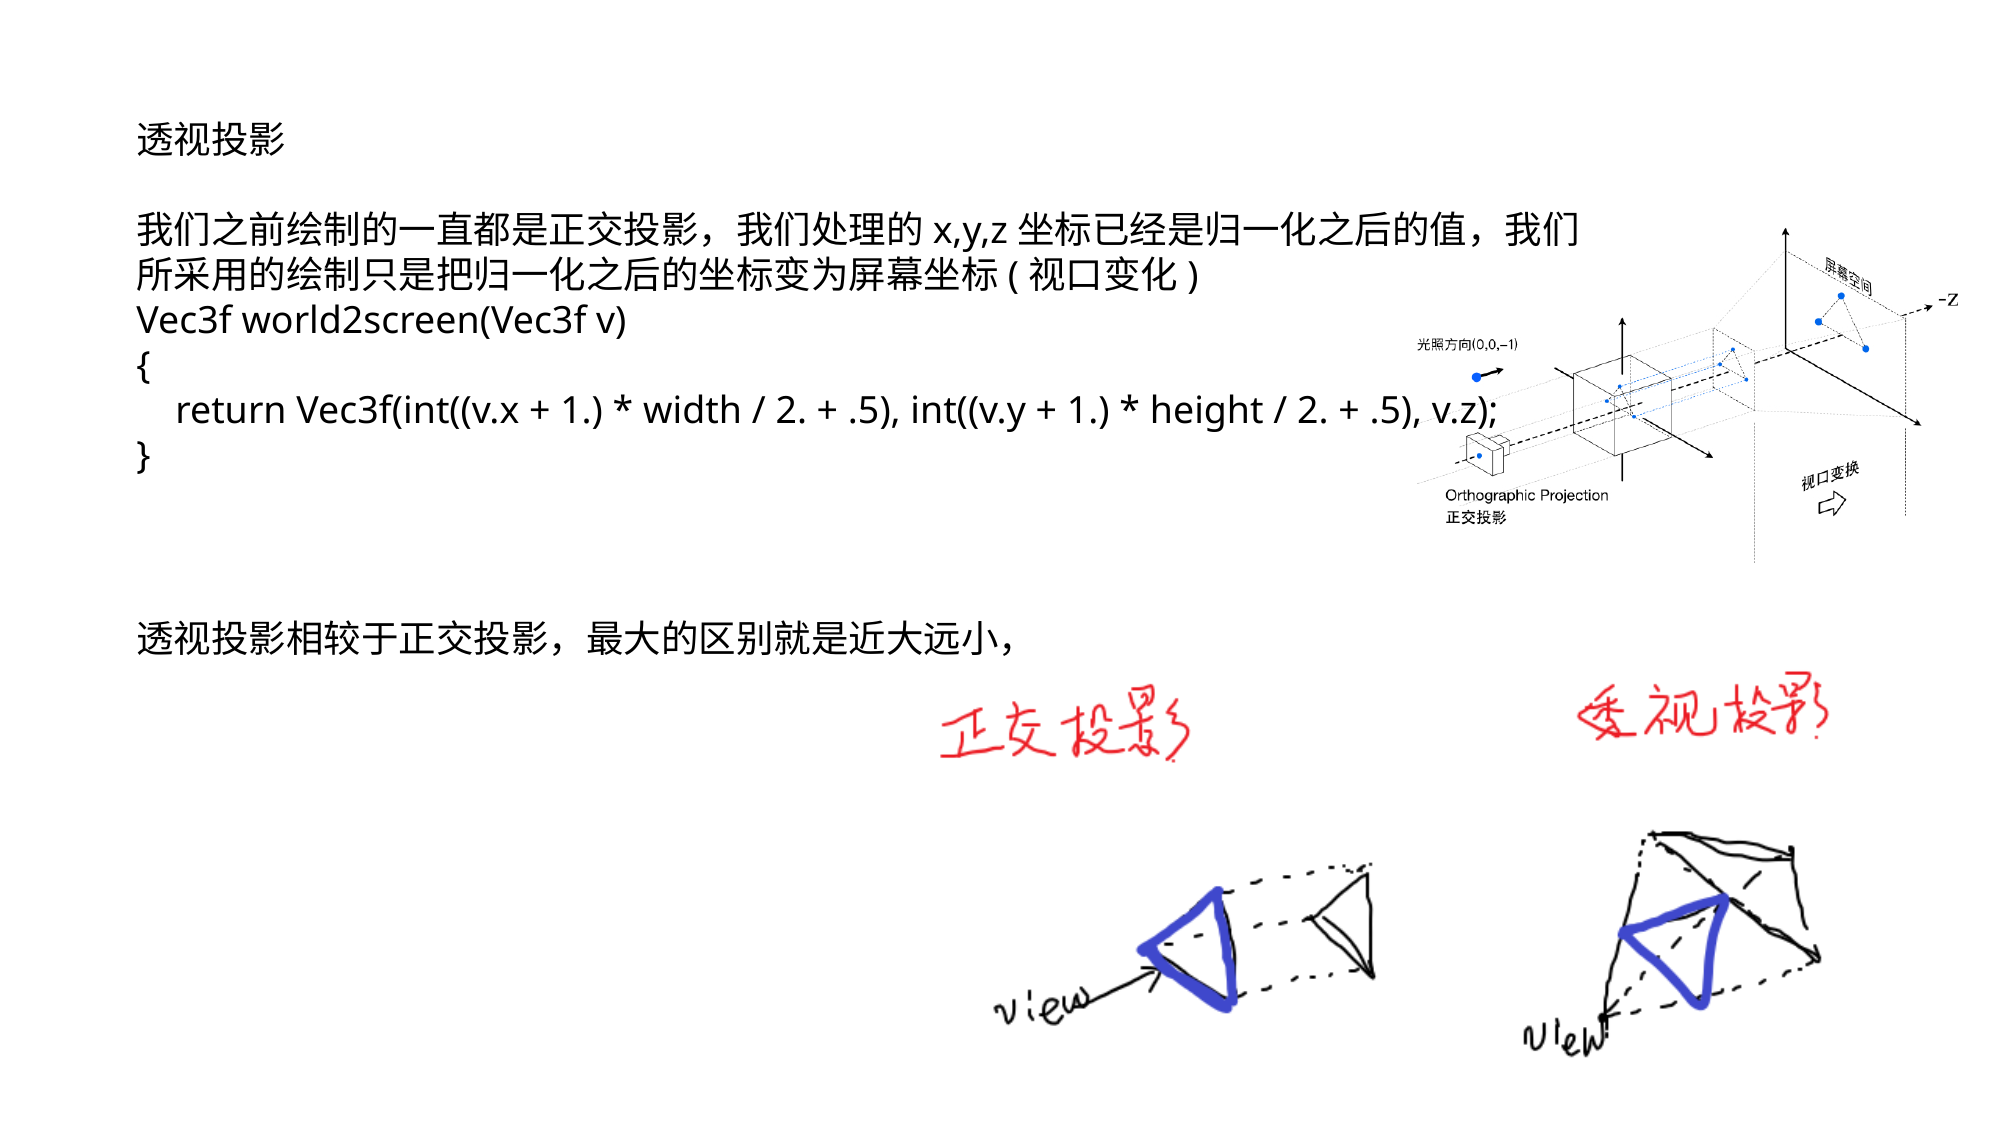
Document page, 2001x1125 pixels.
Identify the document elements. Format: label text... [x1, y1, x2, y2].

picture [925, 664, 1909, 1084]
text_box 透视投影 我们之前绘制的一直都是正交投影，我们处理的x,y,z坐标已经是归一化之后的值，我们所采用的绘制只是把归一化之后的坐标变为屏幕坐标(视口变化) Vec3f world2screen(Vec3f v) { return Vec3f(int((v.x + 1.) * width / 2. + .5), int((v.y + 1.) * height / 2. + .5), v.z); } [121, 108, 1631, 483]
text_box 透视投影相较于正交投影，最大的区别就是近大远小， [121, 607, 1122, 668]
picture [1417, 216, 1958, 563]
